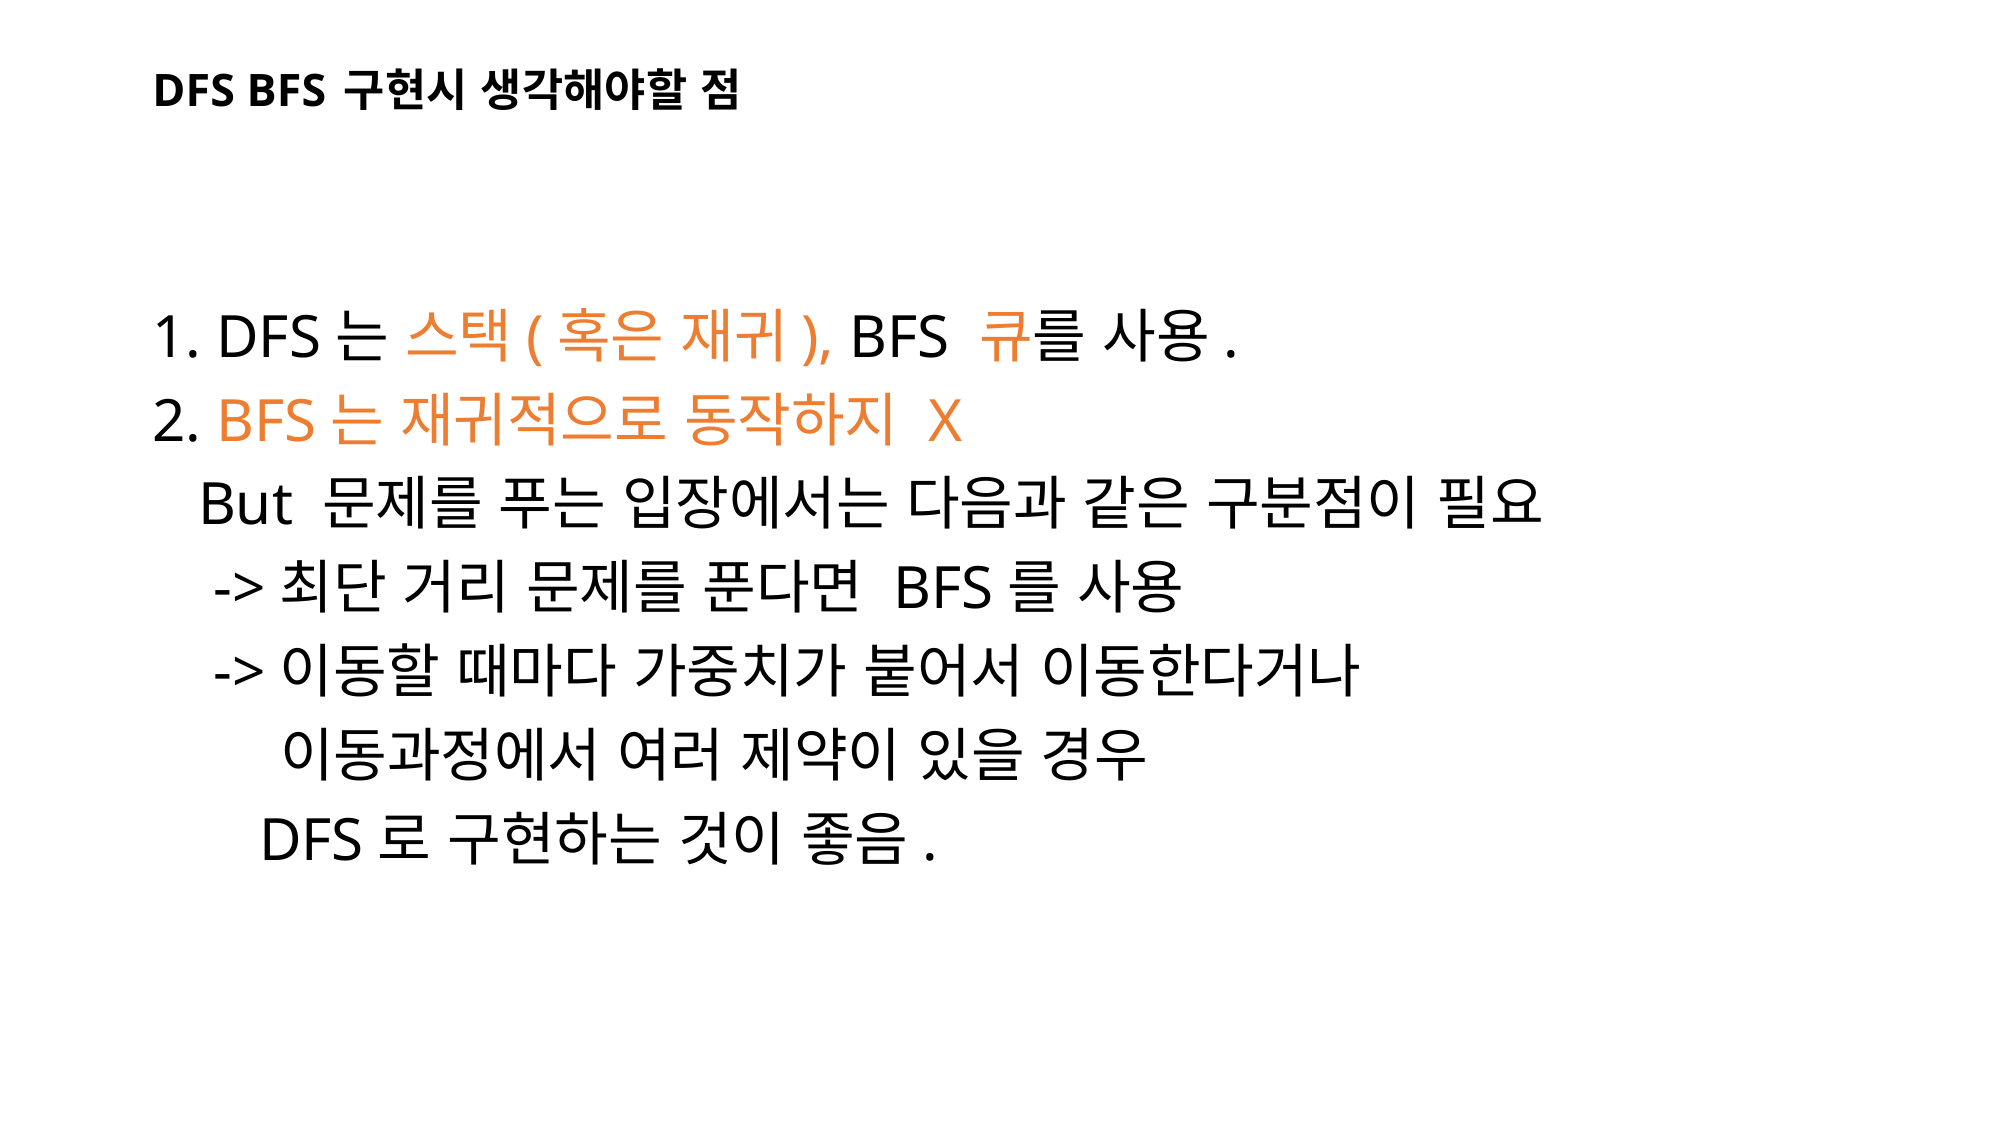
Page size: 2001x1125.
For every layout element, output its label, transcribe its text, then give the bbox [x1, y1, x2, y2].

title DFS BFS 구현시 생각해야할 점 [137, 59, 1863, 178]
list 1. DFS는 스택(혹은 재귀), BFS 큐를 사용. 2. BFS는 재귀적으로 동작하지 X But 문제를 푸는 입장에서는 다음과 같은 구분점이 필요 ->최단 거리 문제를 푼다면 BFS를 사용 ->이동할 때마다 가중치가 붙어서 이동한다거나 이동과정에서 여러 제약이 있을 경우 DFS로 구현하는 것이 좋음. [137, 299, 1863, 1014]
